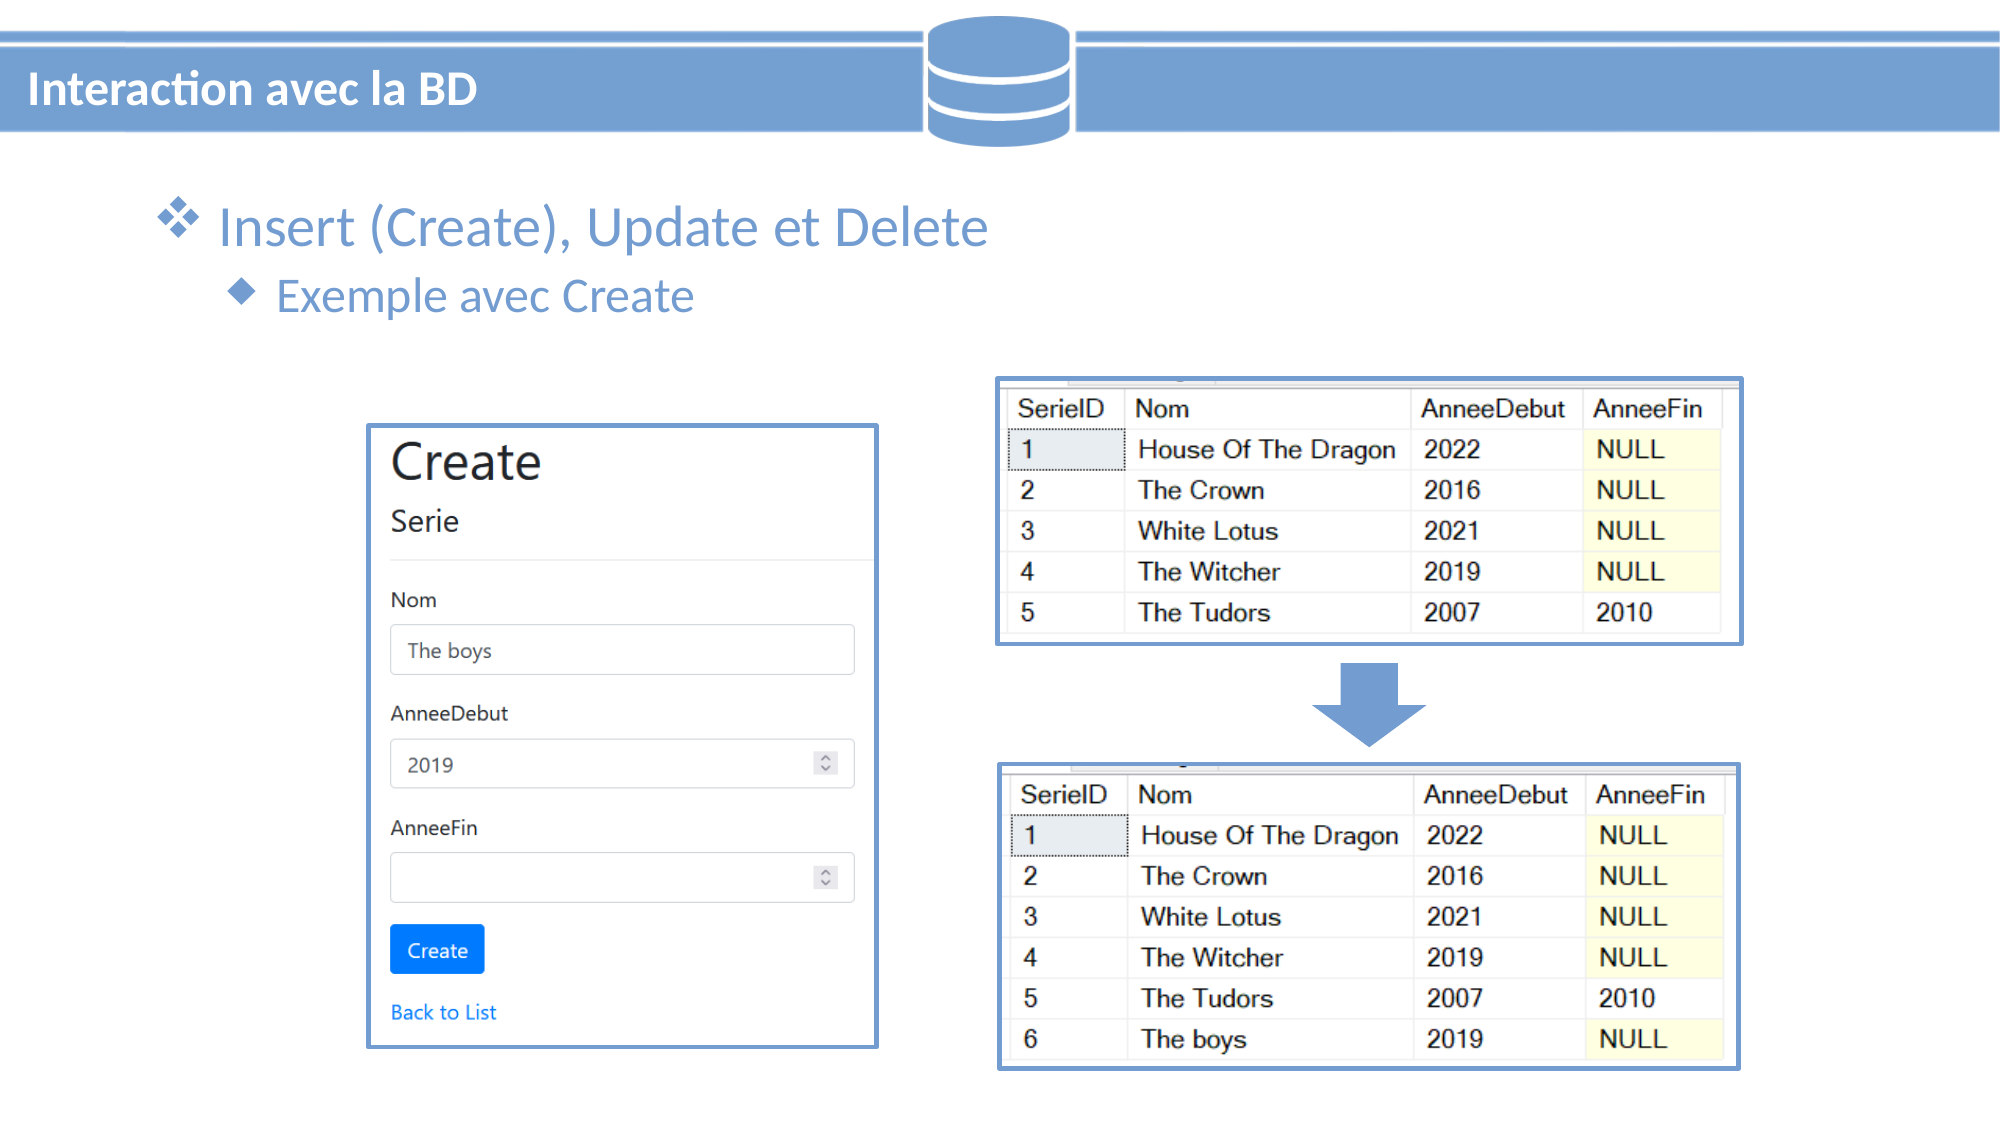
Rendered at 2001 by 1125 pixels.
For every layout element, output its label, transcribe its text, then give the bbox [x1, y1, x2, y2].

list Insert (Create), Update et Delete Exemple avec Create [137, 188, 1862, 1014]
picture [999, 380, 1739, 642]
picture [1002, 766, 1737, 1067]
title Interaction avec la BD [12, 58, 913, 120]
text_box [1308, 662, 1430, 749]
picture [0, 3, 2000, 160]
picture [370, 427, 874, 1045]
